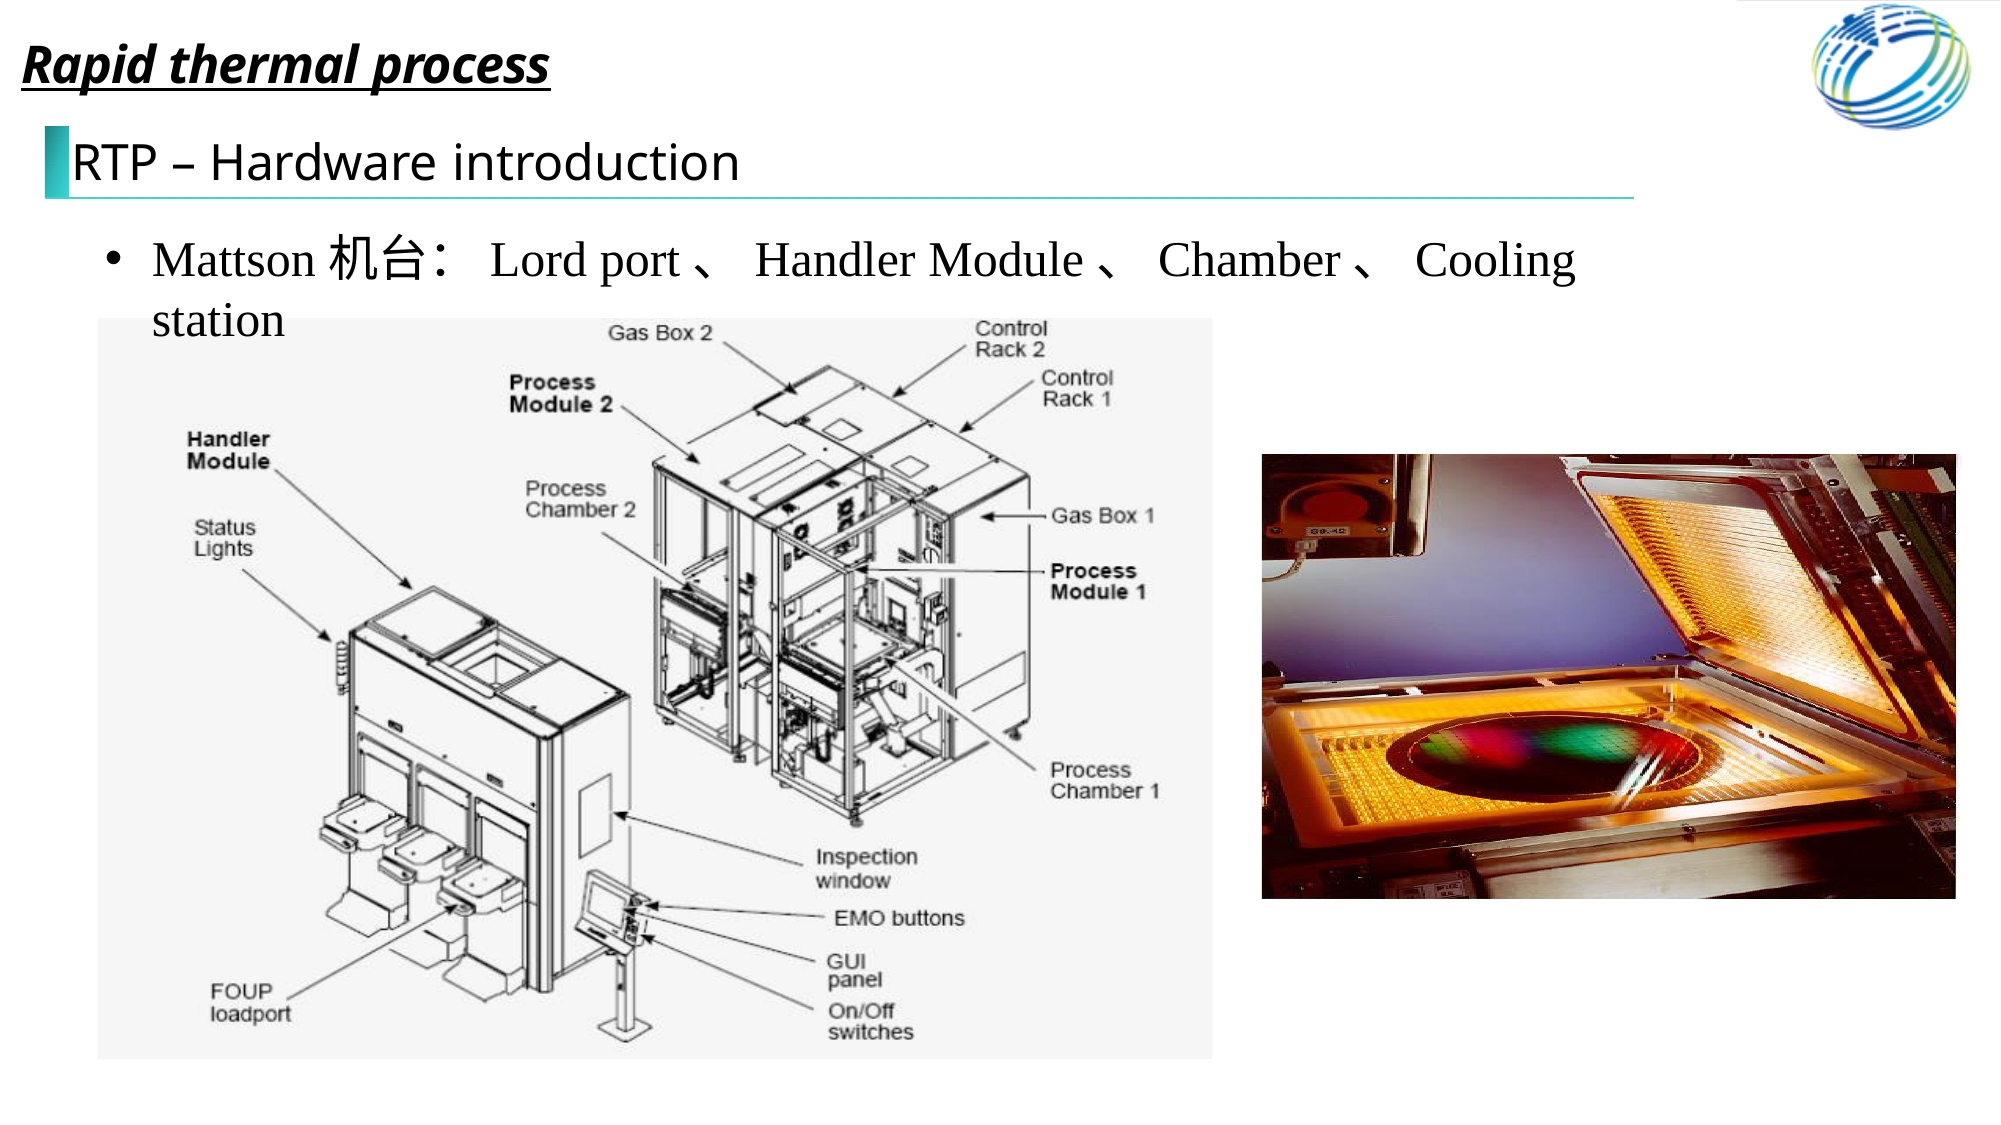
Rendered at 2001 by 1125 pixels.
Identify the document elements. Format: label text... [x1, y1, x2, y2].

text_box RTP – Hardware introduction Mattson机台：Lord port、Handler Module、Chamber、Cooling station [69, 198, 1628, 347]
picture [1737, 0, 2000, 151]
title Rapid thermal process [19, 28, 575, 220]
text_box [1261, 454, 1962, 899]
text_box [98, 347, 1213, 1059]
text_box RTP – Hardware introduction Mattson机台：Lord port、Handler Module、Chamber、Cooling station [575, 128, 1628, 197]
